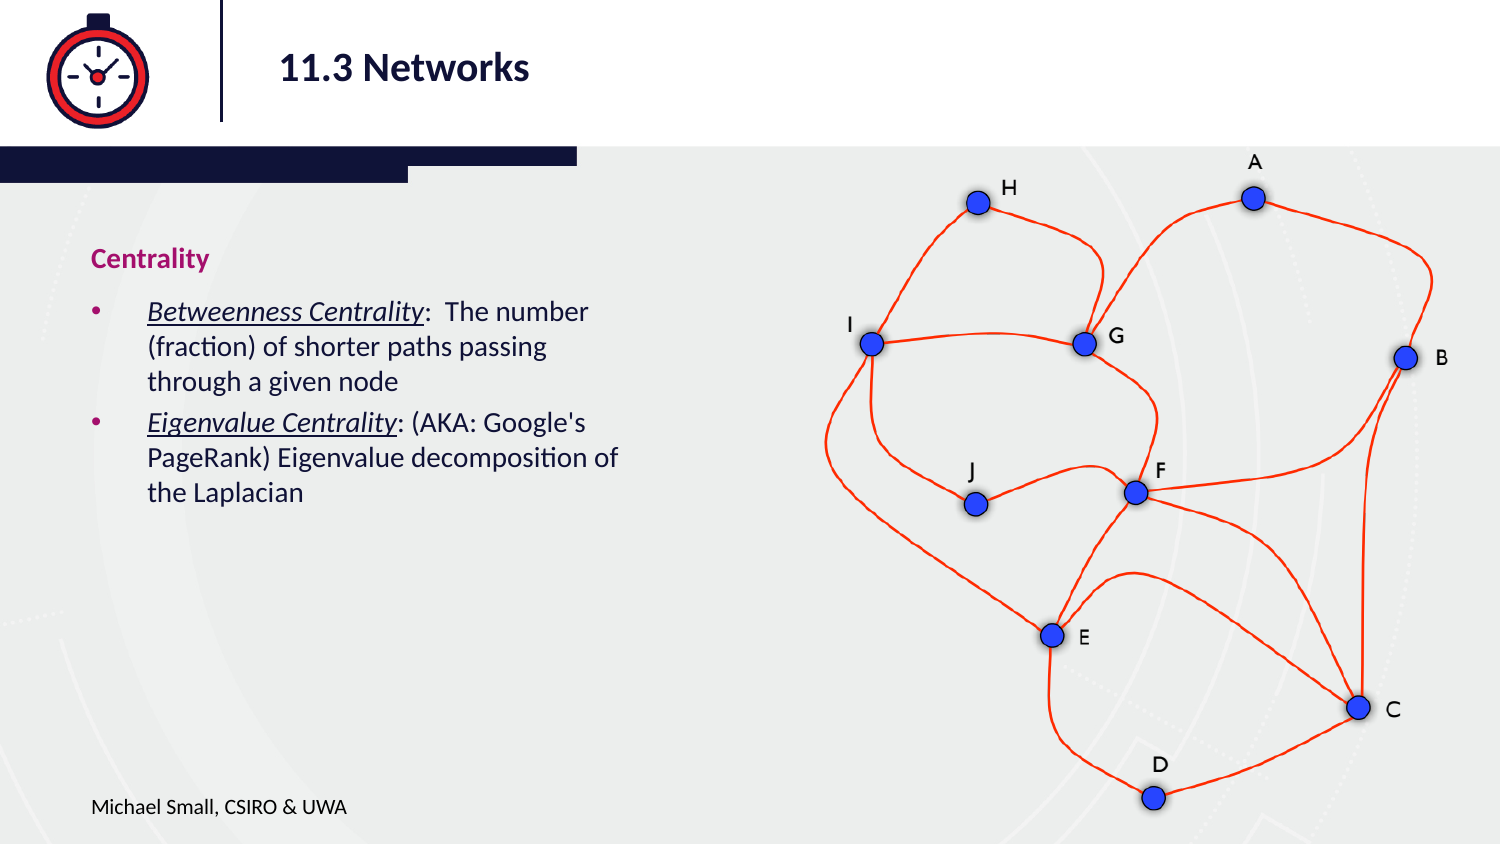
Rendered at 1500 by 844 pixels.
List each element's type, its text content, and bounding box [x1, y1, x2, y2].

list 11.3 Networks [263, 32, 1404, 106]
list Michael Small, CSIRO & UWA [76, 784, 815, 821]
list Betweenness Centrality: The number (fraction) of shorter paths passing through a given node Eigenvalue Centrality: (AKA: Google's PageRank) Eigenvalue decomposition of the Laplacian [76, 285, 649, 784]
list Centrality [76, 231, 815, 268]
picture [0, 0, 1500, 844]
